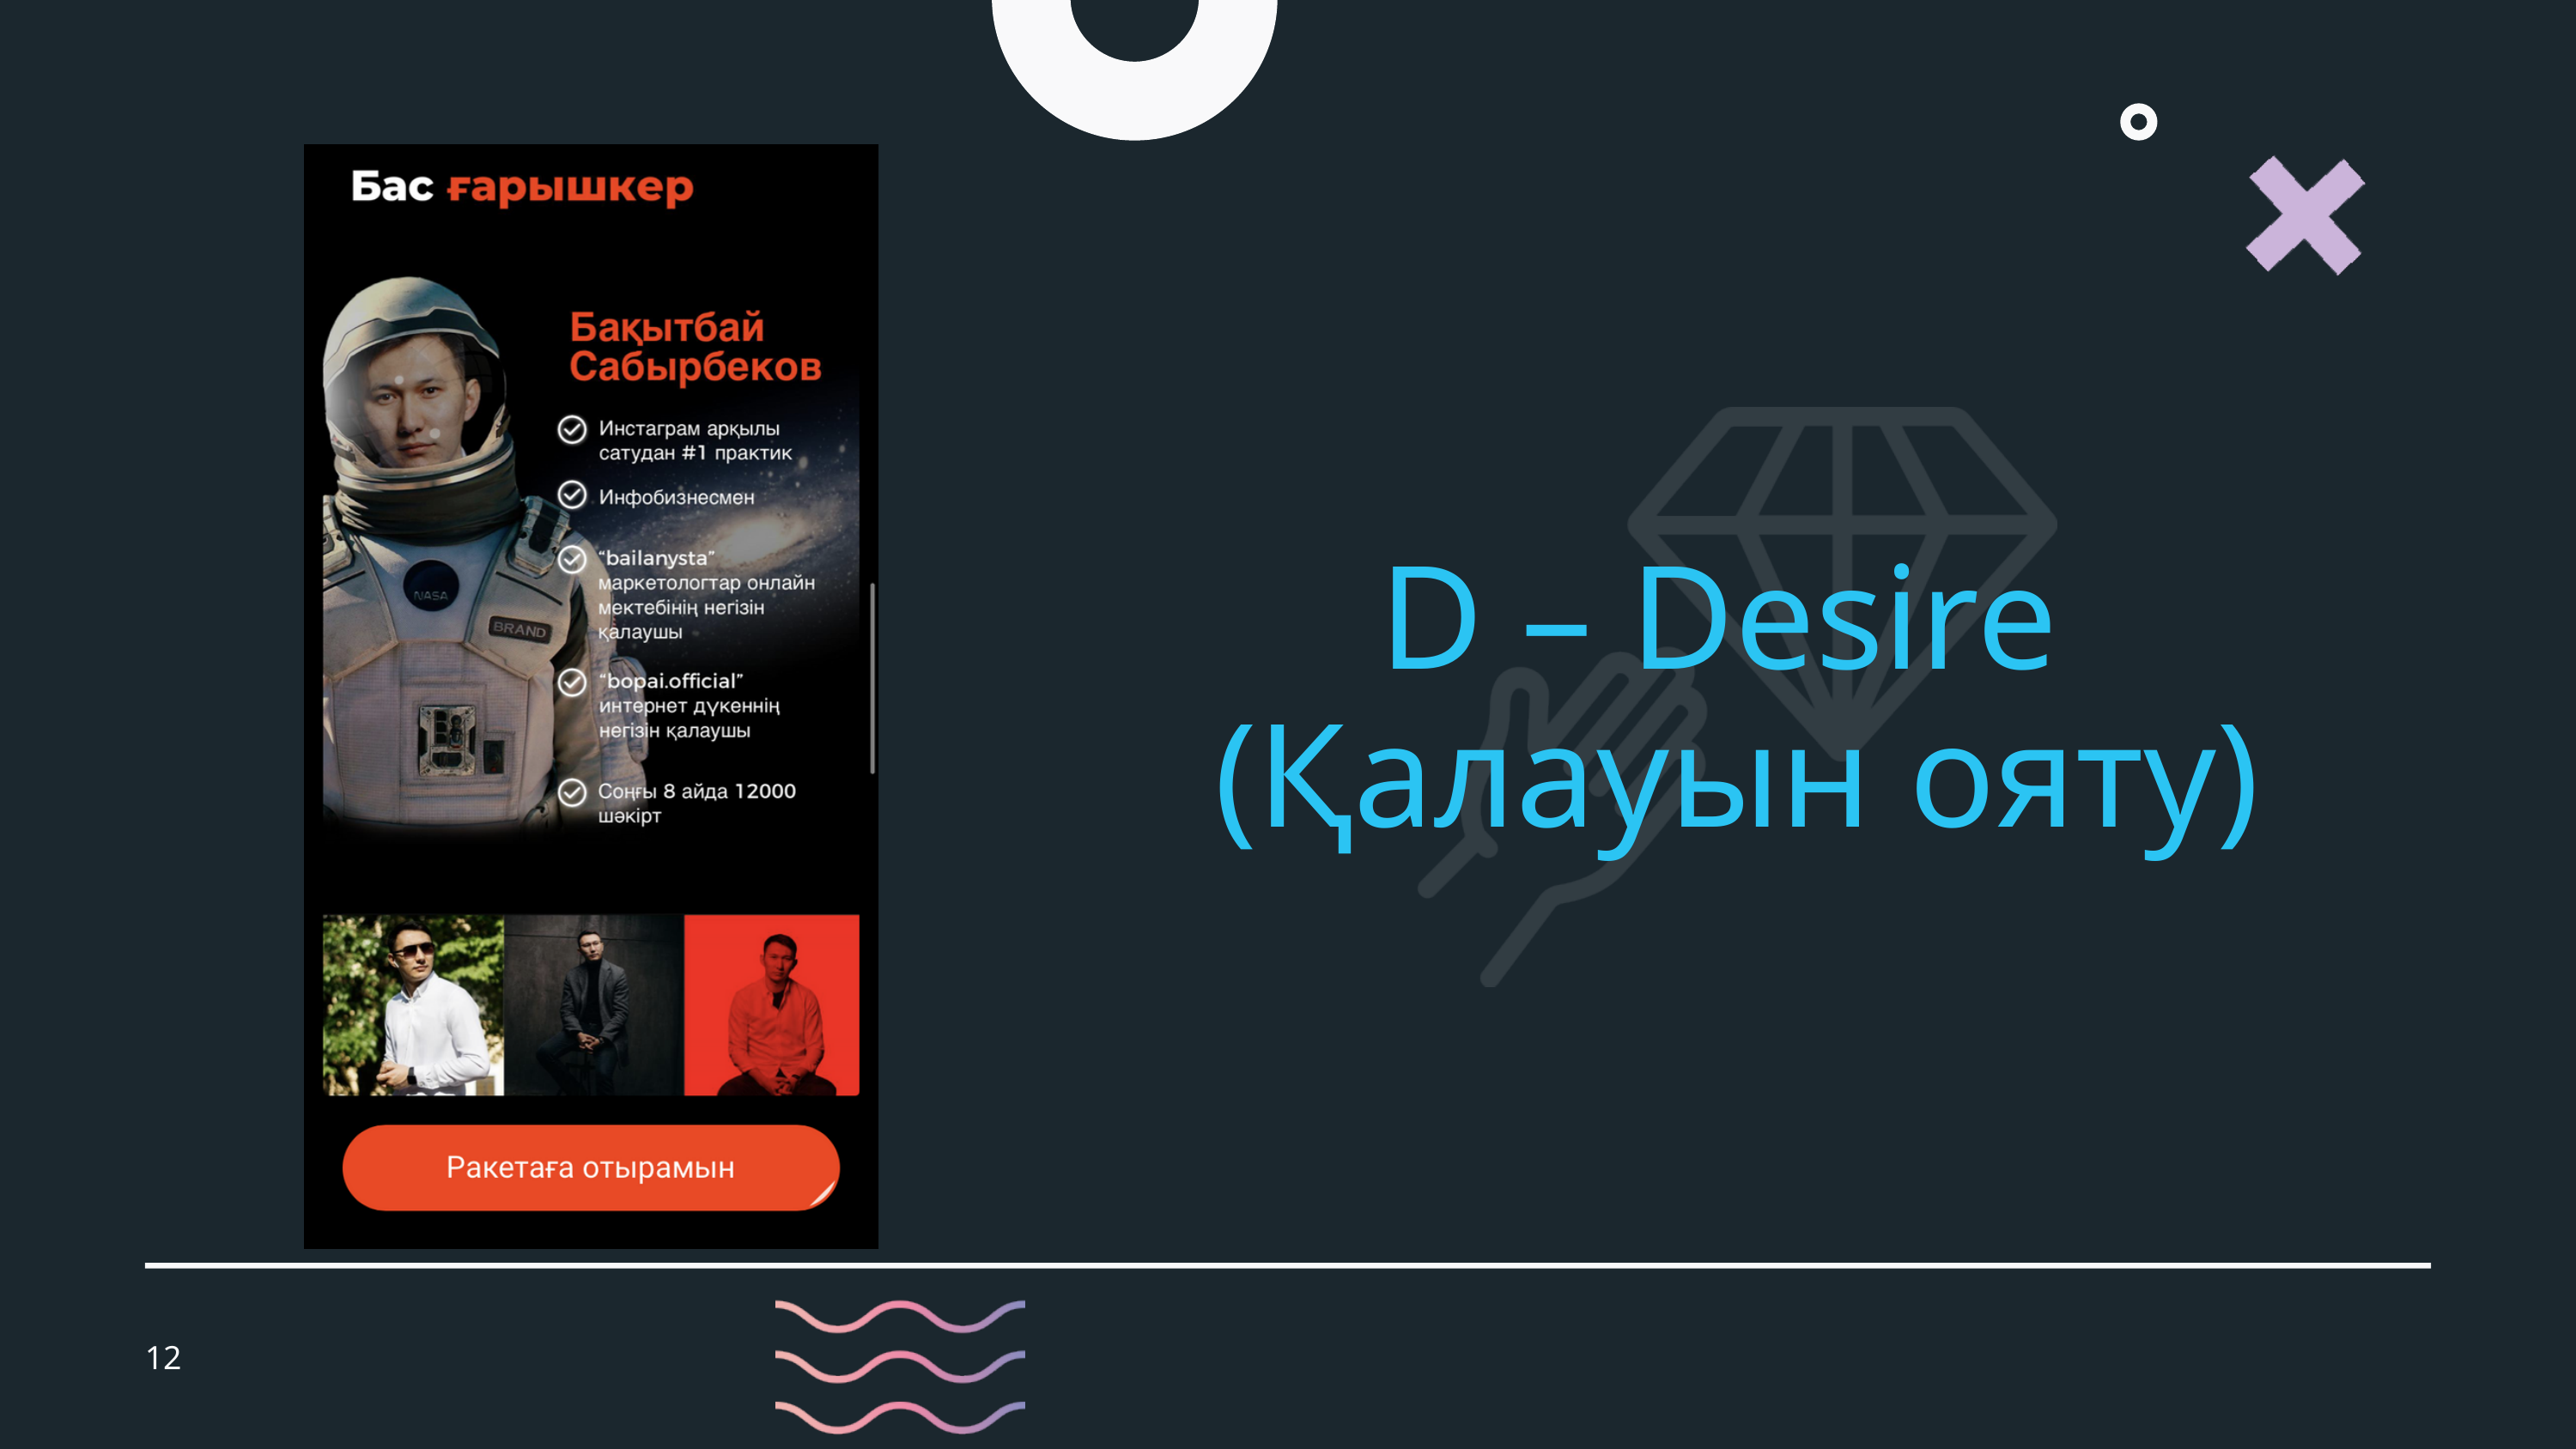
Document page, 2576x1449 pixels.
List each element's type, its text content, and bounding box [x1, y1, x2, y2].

text_box 12 [144, 1331, 464, 1377]
text_box D – Desire (Қалауын ояту) [2062, 540, 2576, 856]
text_box D – Desire (Қалауын ояту) [884, 540, 1413, 856]
picture [1417, 406, 2057, 987]
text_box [991, 0, 1279, 141]
picture [2213, 121, 2399, 308]
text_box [2120, 103, 2158, 141]
picture [303, 144, 879, 1249]
text_box [144, 1263, 2432, 1269]
picture [775, 1292, 1025, 1449]
